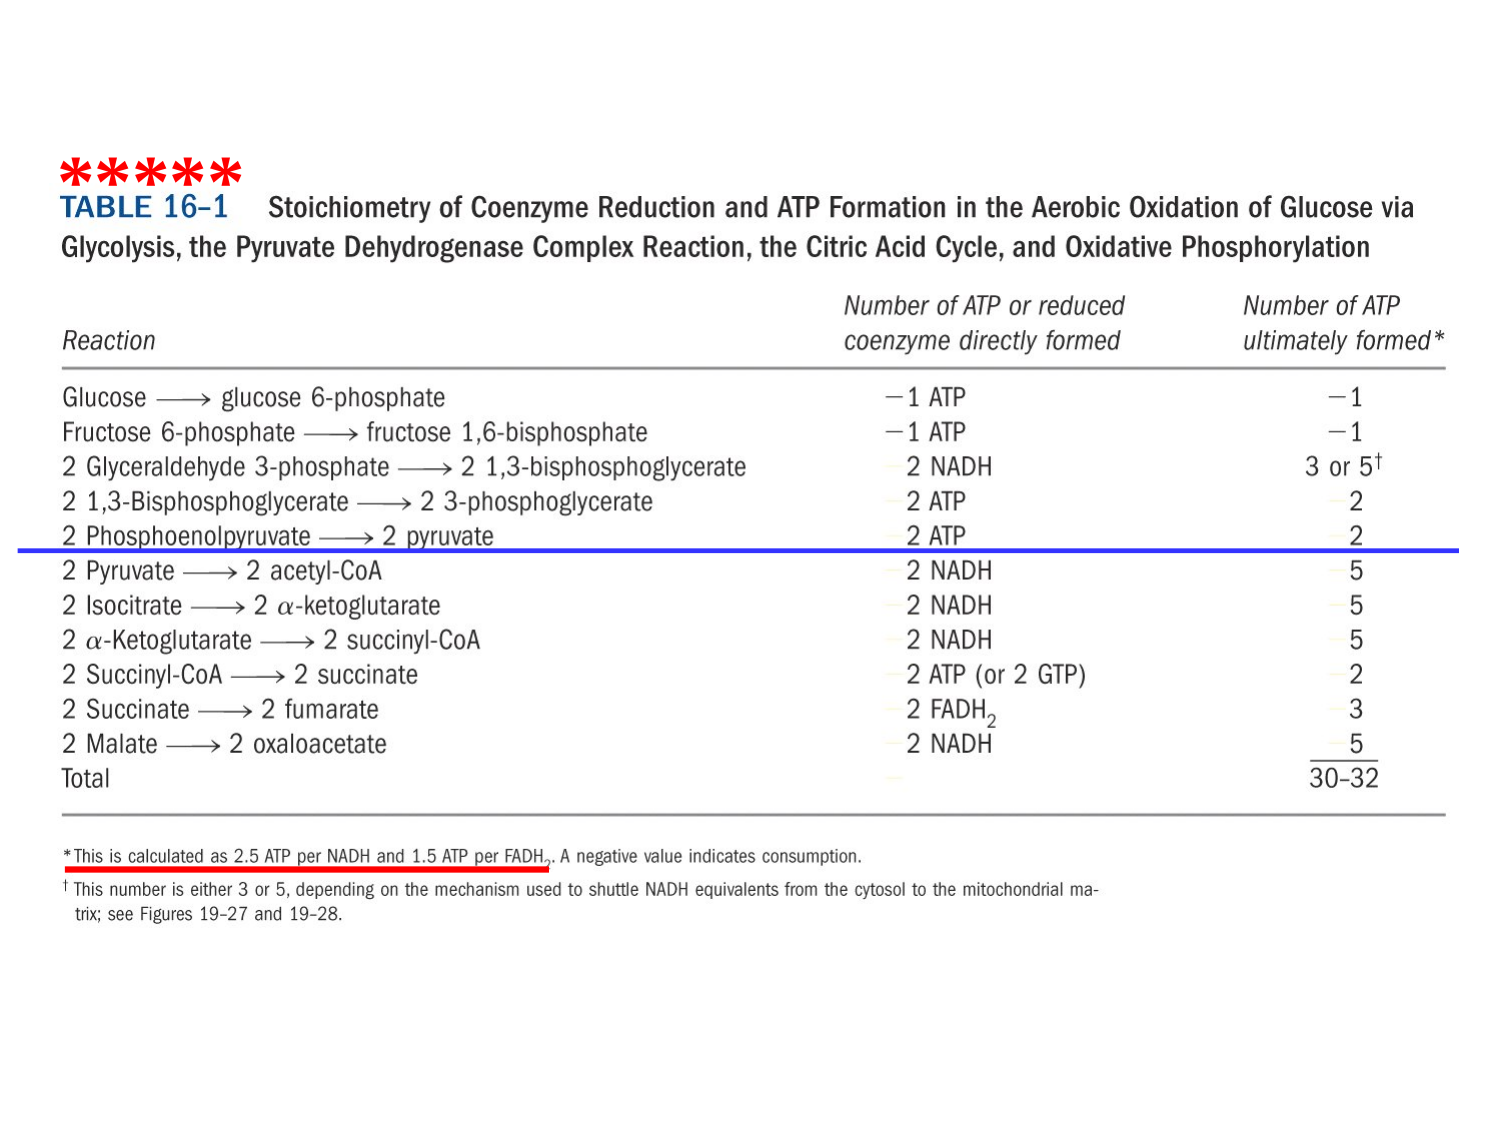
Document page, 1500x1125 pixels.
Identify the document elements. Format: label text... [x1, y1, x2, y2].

picture [49, 183, 1451, 942]
text_box ***** [42, 125, 260, 231]
